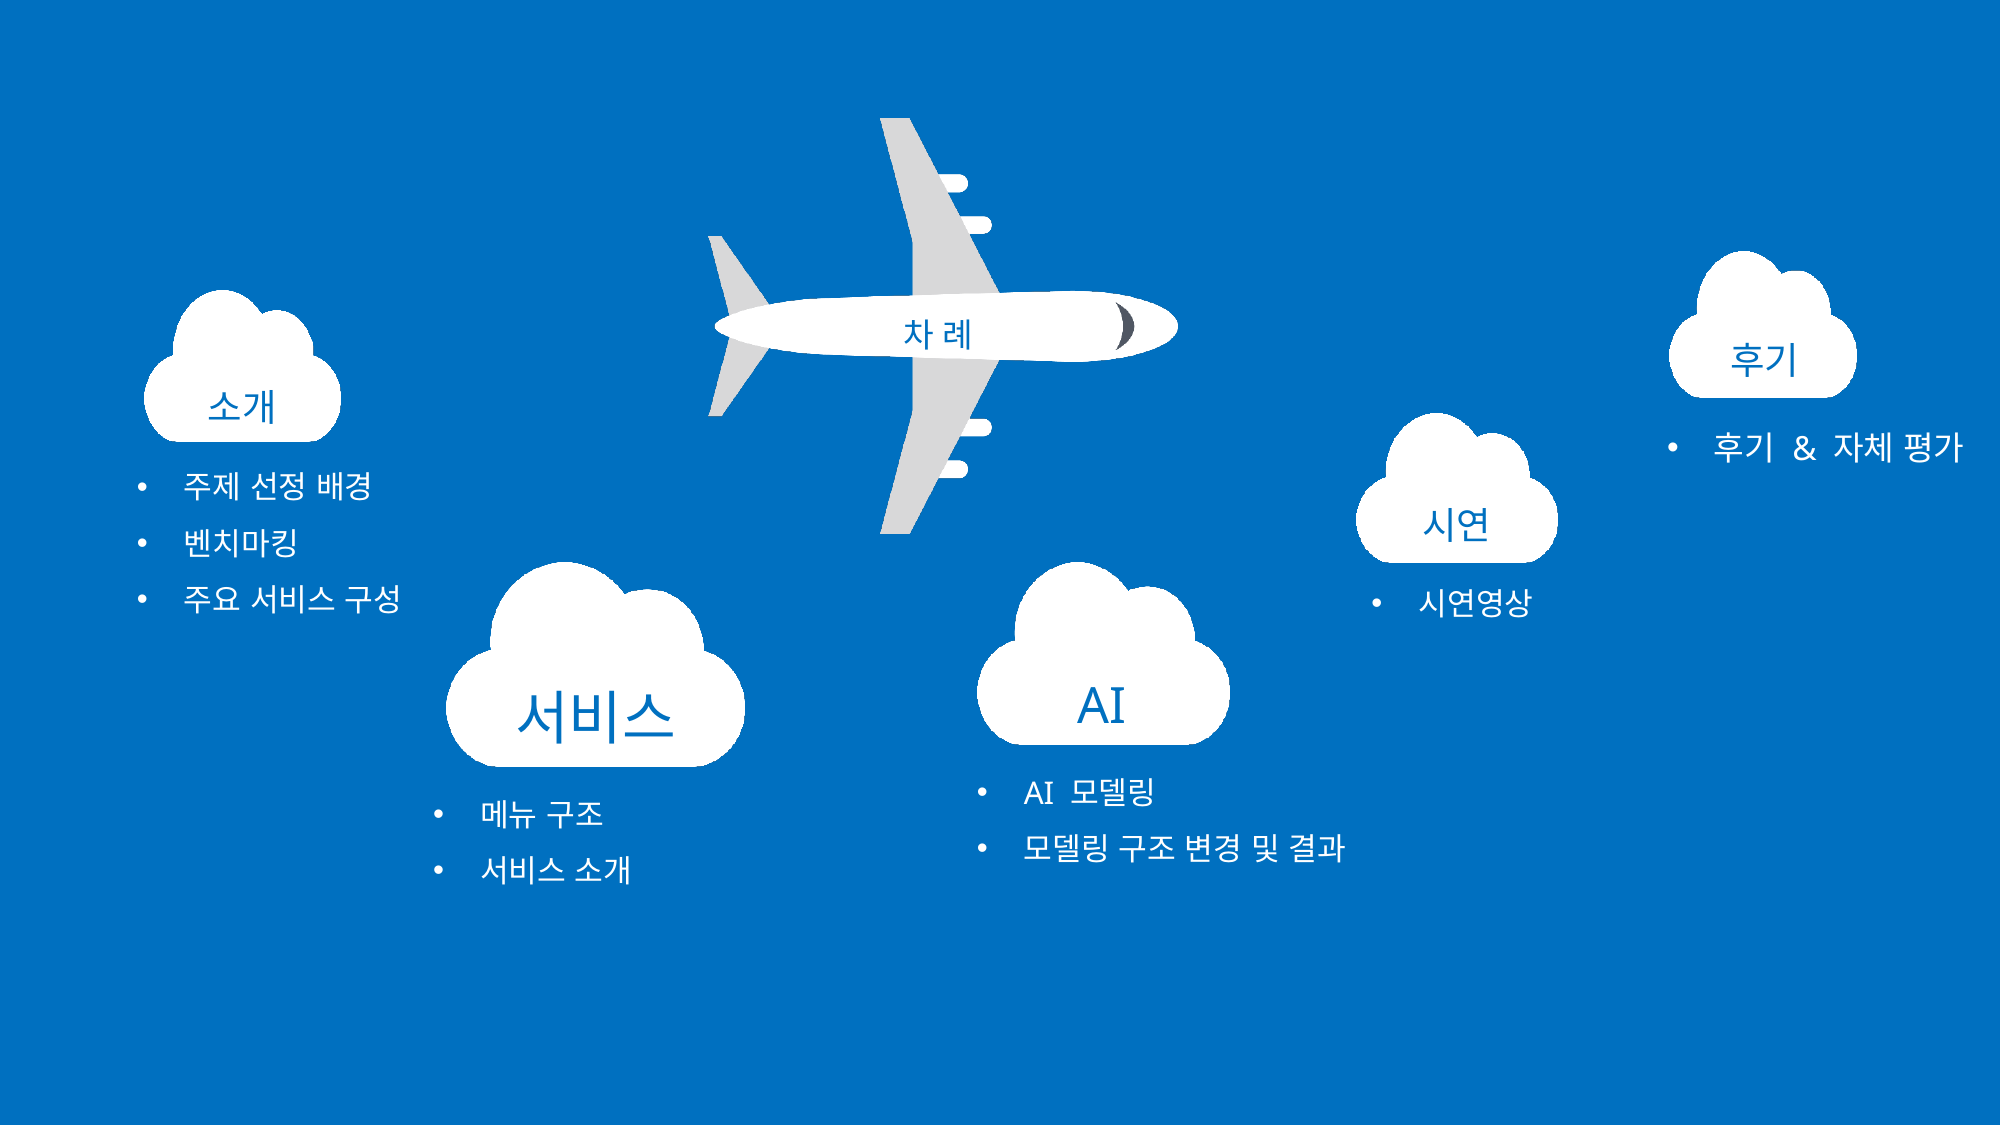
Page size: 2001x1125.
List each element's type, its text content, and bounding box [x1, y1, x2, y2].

text_box 주제 선정 배경 벤치마킹 주요 서비스 구성 [122, 441, 553, 625]
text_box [0, 290, 502, 442]
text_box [1527, 251, 2000, 398]
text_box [857, 562, 1347, 745]
text_box AI 모델링 모델링 구조 변경 및 결과 [962, 746, 1393, 875]
text_box 후기 & 자체 평가 [1652, 399, 1988, 475]
text_box 시연영상 [1356, 563, 1614, 629]
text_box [342, 562, 849, 767]
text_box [708, 118, 1178, 534]
text_box 메뉴 구조 서비스 소개 [418, 769, 849, 897]
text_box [1203, 413, 1711, 563]
